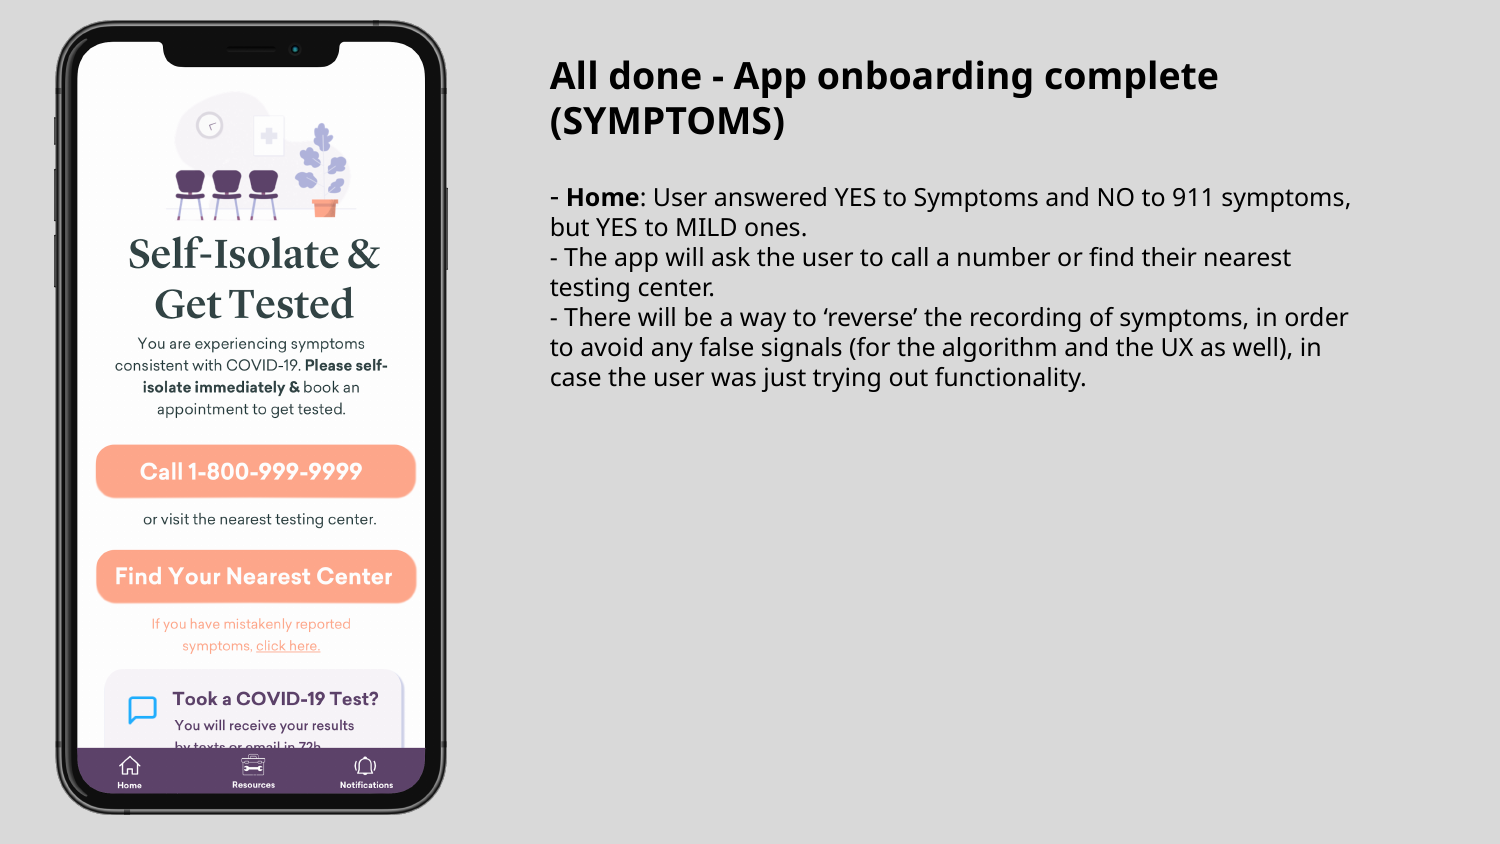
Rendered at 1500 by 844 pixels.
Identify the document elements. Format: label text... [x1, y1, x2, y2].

picture [54, 20, 448, 815]
text_box All done - App onboarding complete (SYMPTOMS) - Home: User answered YES to Symptoms and NO to 911 symptoms, but YES to MILD ones. - The app will ask the user to call a number or find their nearest testing center. - There will be a way to ‘reverse’ the recording of symptoms, in order to avoid any false signals (for the algorithm and the UX as well), in case the user was just trying out functionality. [534, 36, 1388, 784]
